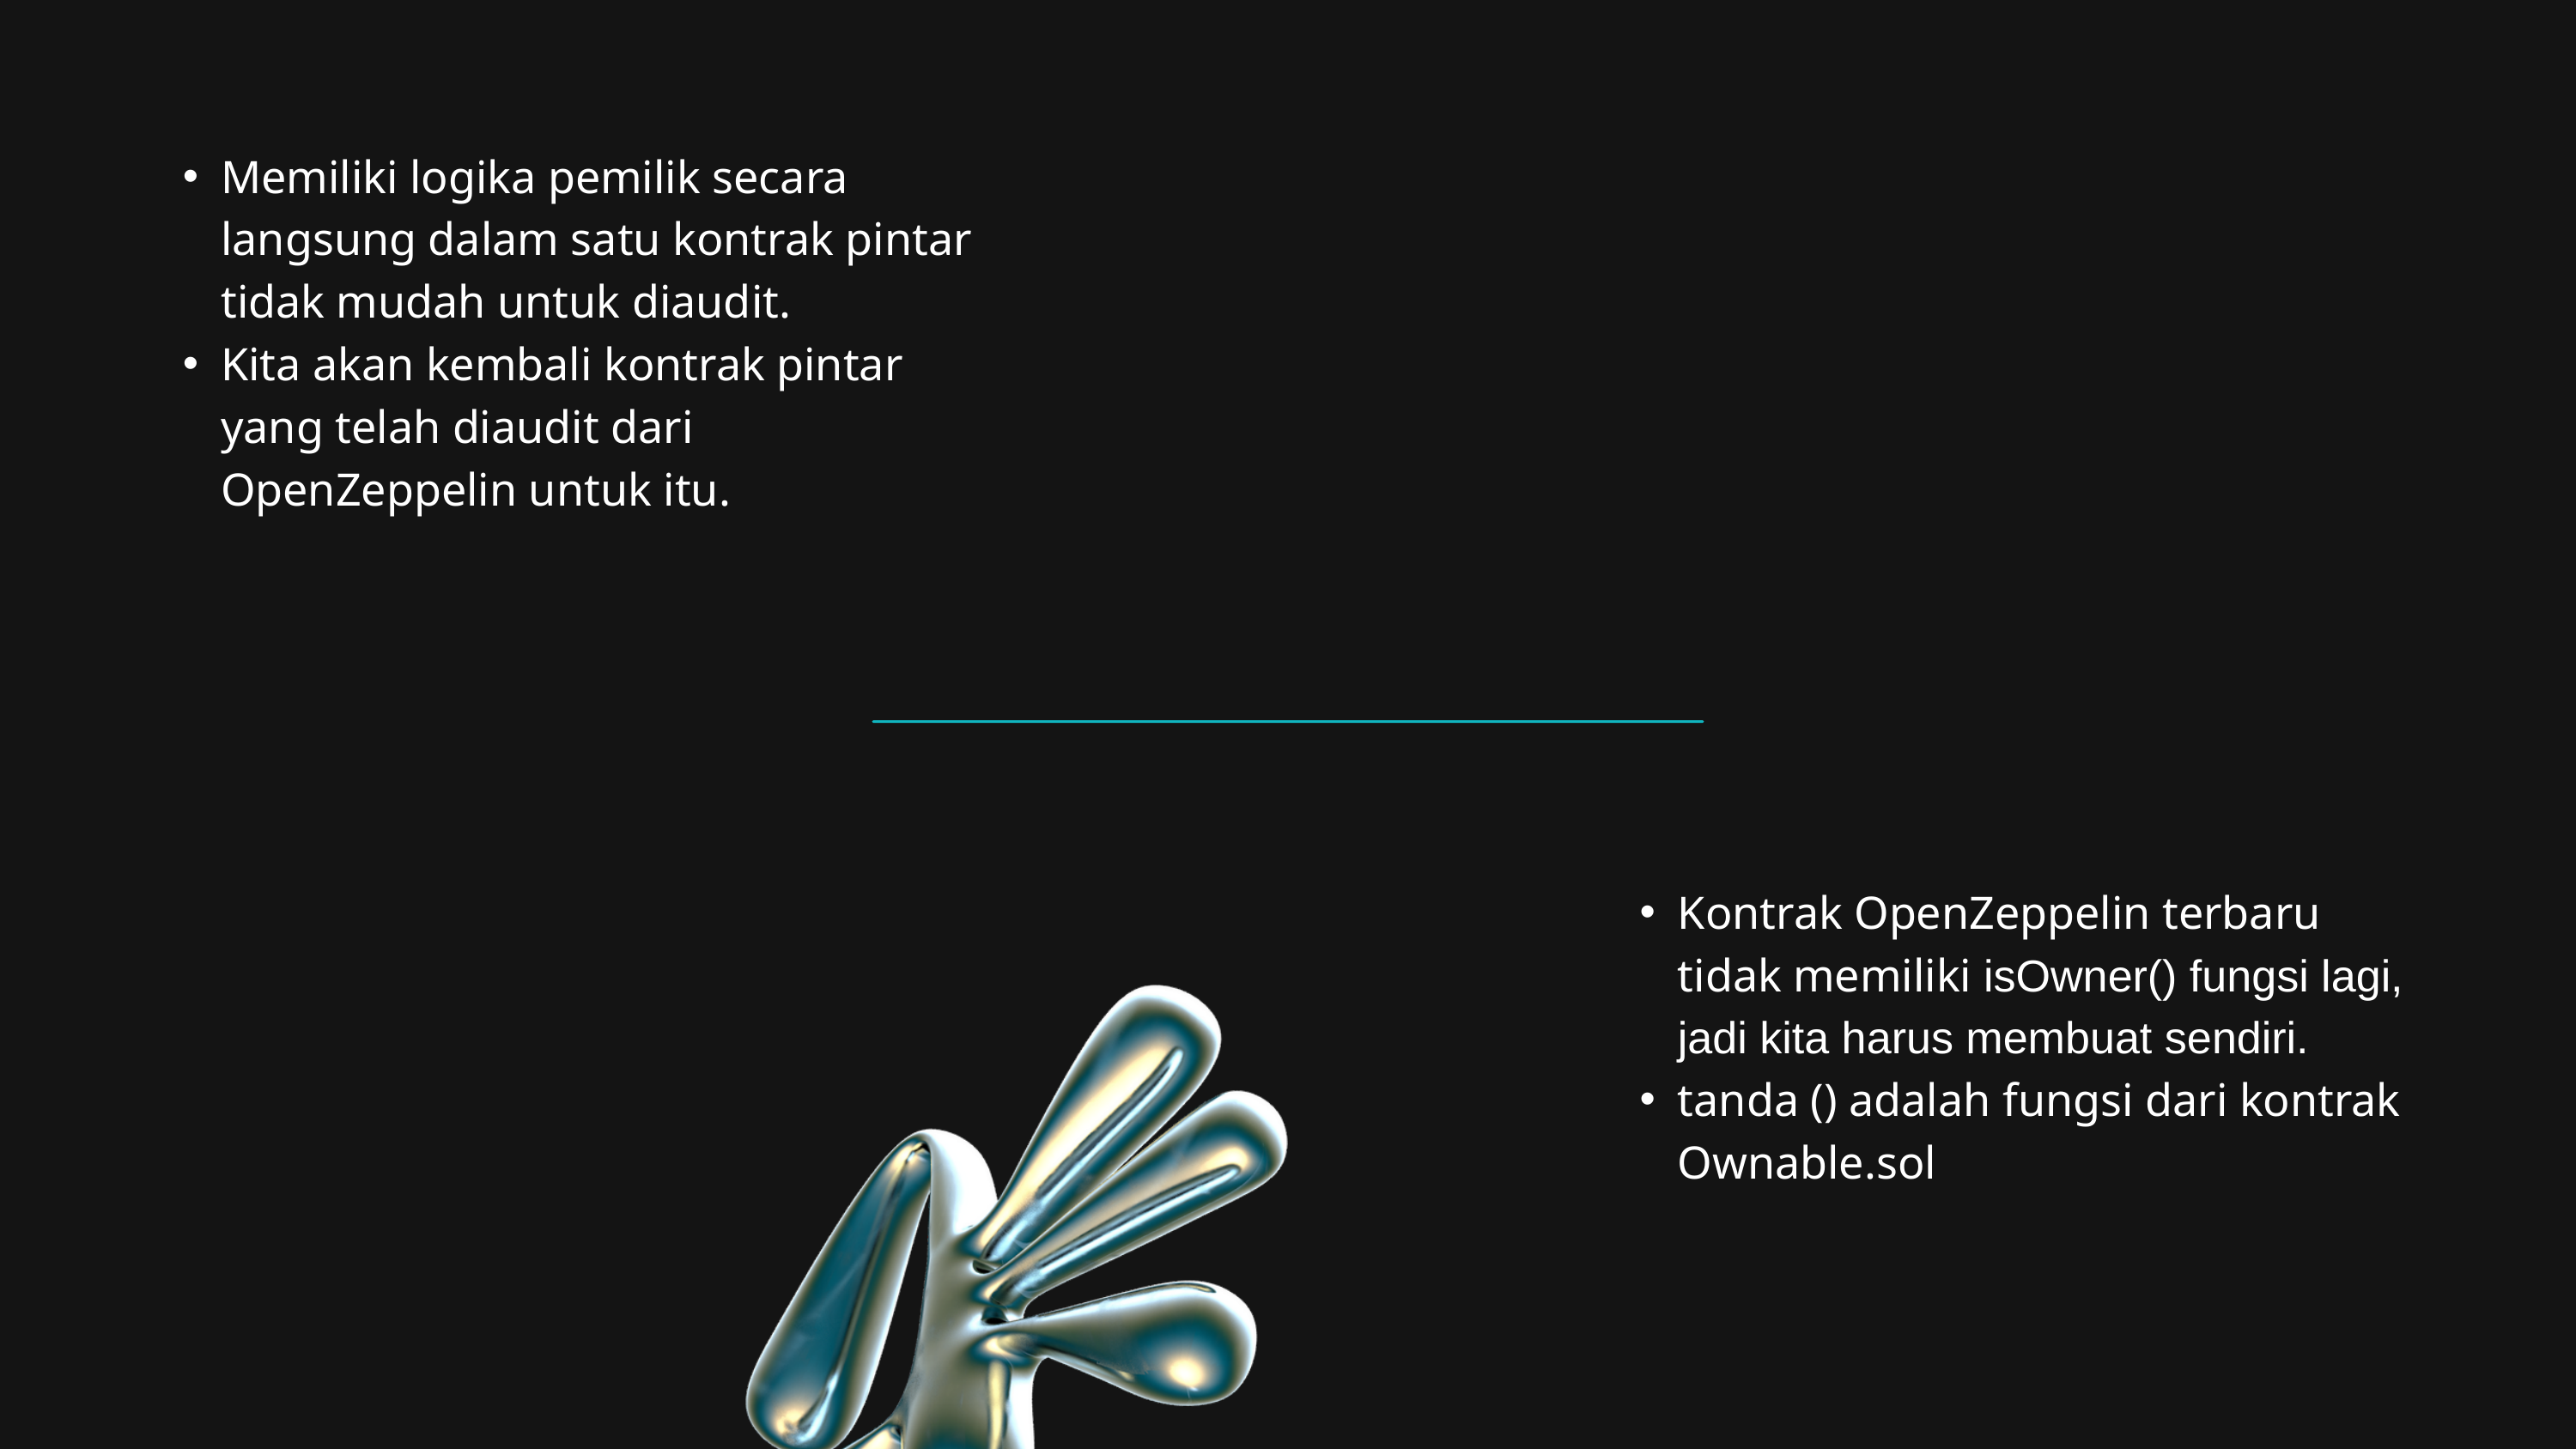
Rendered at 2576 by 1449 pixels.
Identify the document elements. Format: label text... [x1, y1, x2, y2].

picture [720, 985, 1289, 1449]
text_box Kontrak OpenZeppelin terbaru tidak memiliki isOwner() fungsi lagi, jadi kita harus membuat sendiri. tanda () adalah fungsi dari kontrak Ownable.sol [1601, 875, 2432, 1252]
text_box Memiliki logika pemilik secara langsung dalam satu kontrak pintar tidak mudah untuk diaudit. Kita akan kembali kontrak pintar yang telah diaudit dari OpenZeppelin untuk itu. [144, 139, 975, 640]
